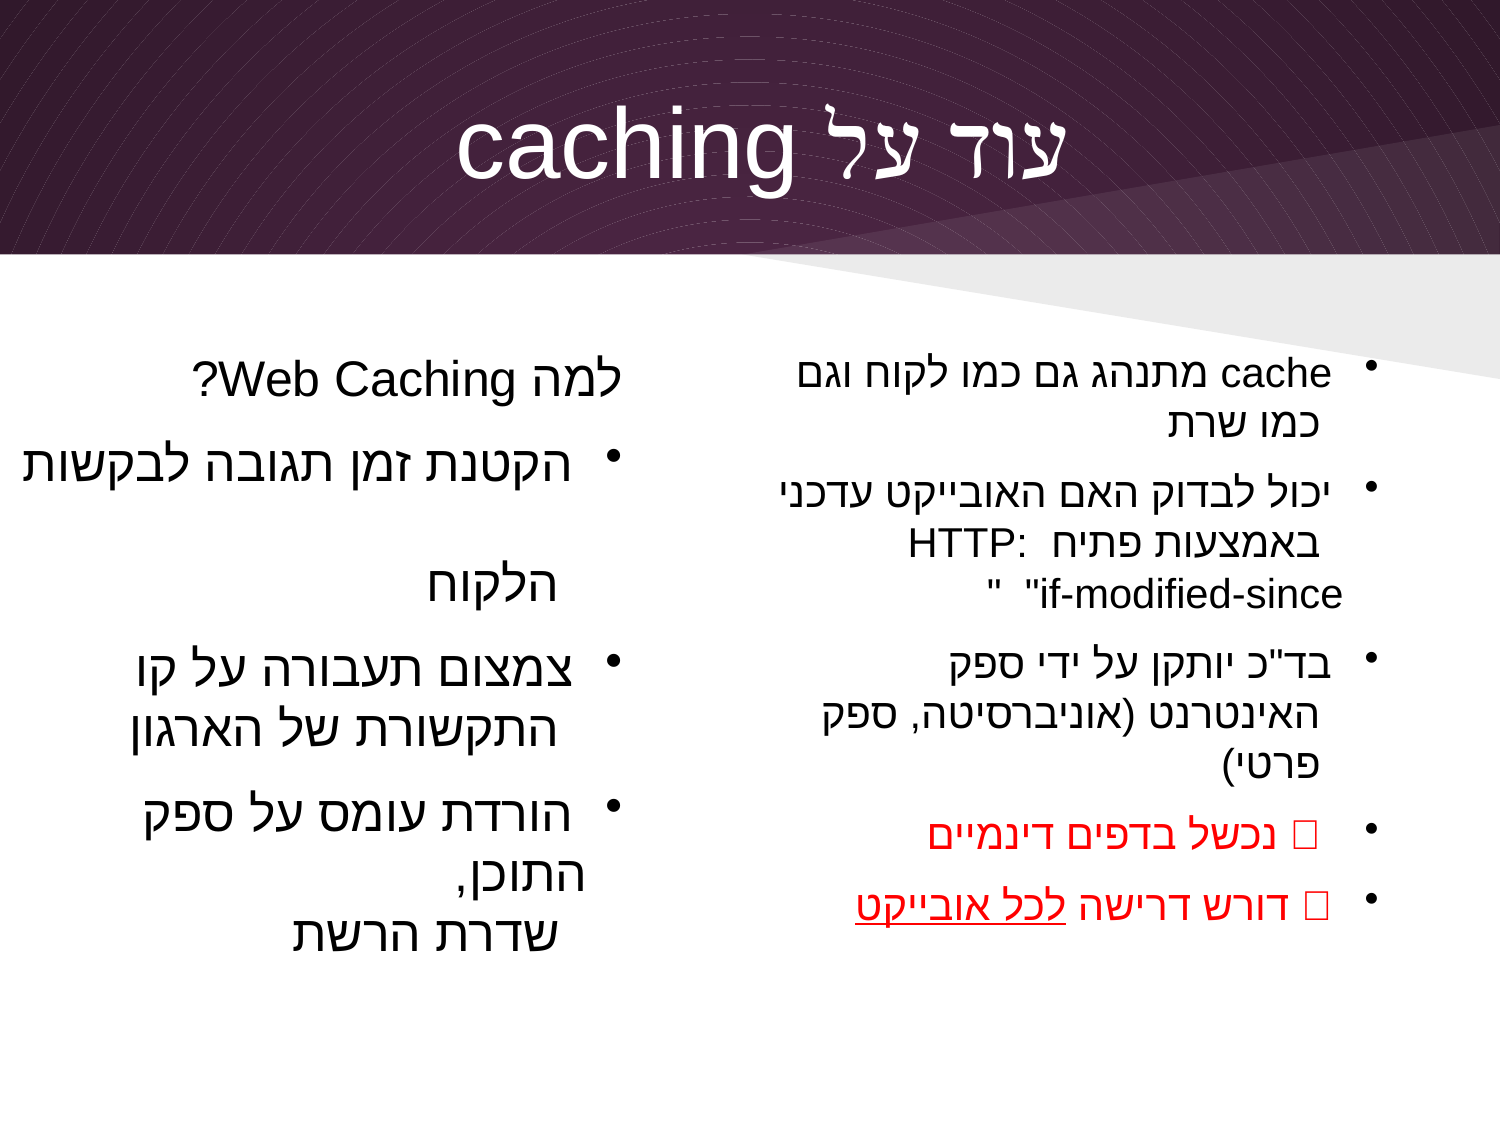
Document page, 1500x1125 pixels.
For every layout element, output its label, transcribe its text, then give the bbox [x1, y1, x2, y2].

title עוד על caching [75, 45, 1425, 233]
text_box cache מתנהג גם כמו לקוח וגם כמו שרת יכול לבדוק האם האובייקט עדכני באמצעות פתיח HTTP: "if-modified-since" בד"כ יותקן על ידי ספק האינטרנט (אוניברסיטה, ספק פרטי)  נכשל בדפים דינמיים  דורש דרישה לכל אובייקט [697, 338, 1394, 937]
text_box למה Web Caching? הקטנת זמן תגובה לבקשות הלקוח צמצום תעבורה על קו התקשורת של הארגון הורדת עומס על ספק התוכן, שדרת הרשת [0, 339, 638, 969]
